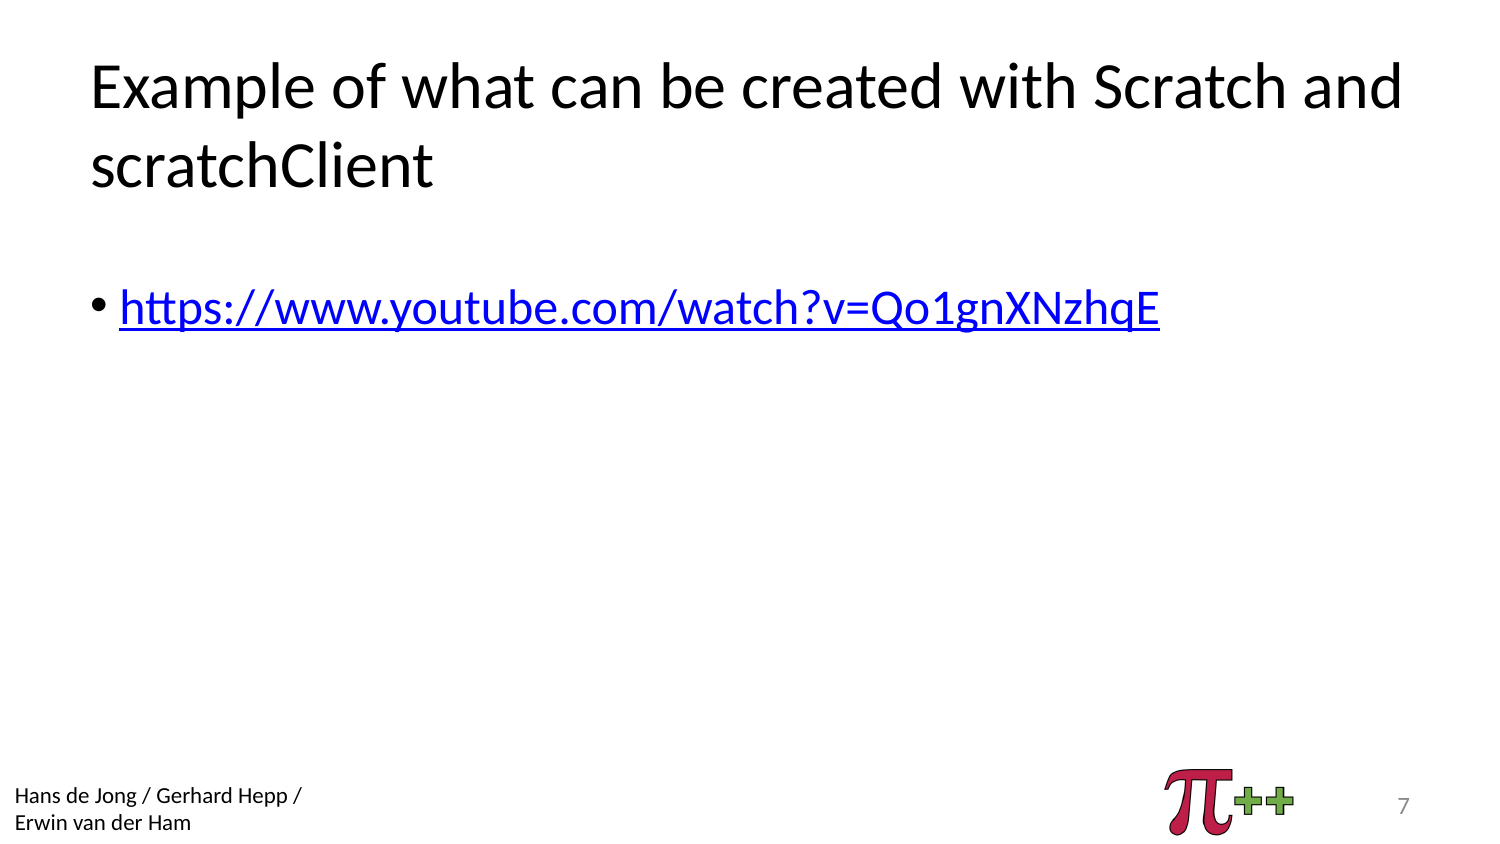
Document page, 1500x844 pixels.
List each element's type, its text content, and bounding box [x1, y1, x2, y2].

picture [1163, 768, 1294, 836]
slide_number 7 [1340, 782, 1425, 827]
title Example of what can be created with Scratch and scratchClient [75, 33, 1425, 196]
list https://www.youtube.com/watch?v=Qo1gnXNzhqE [75, 196, 1425, 754]
